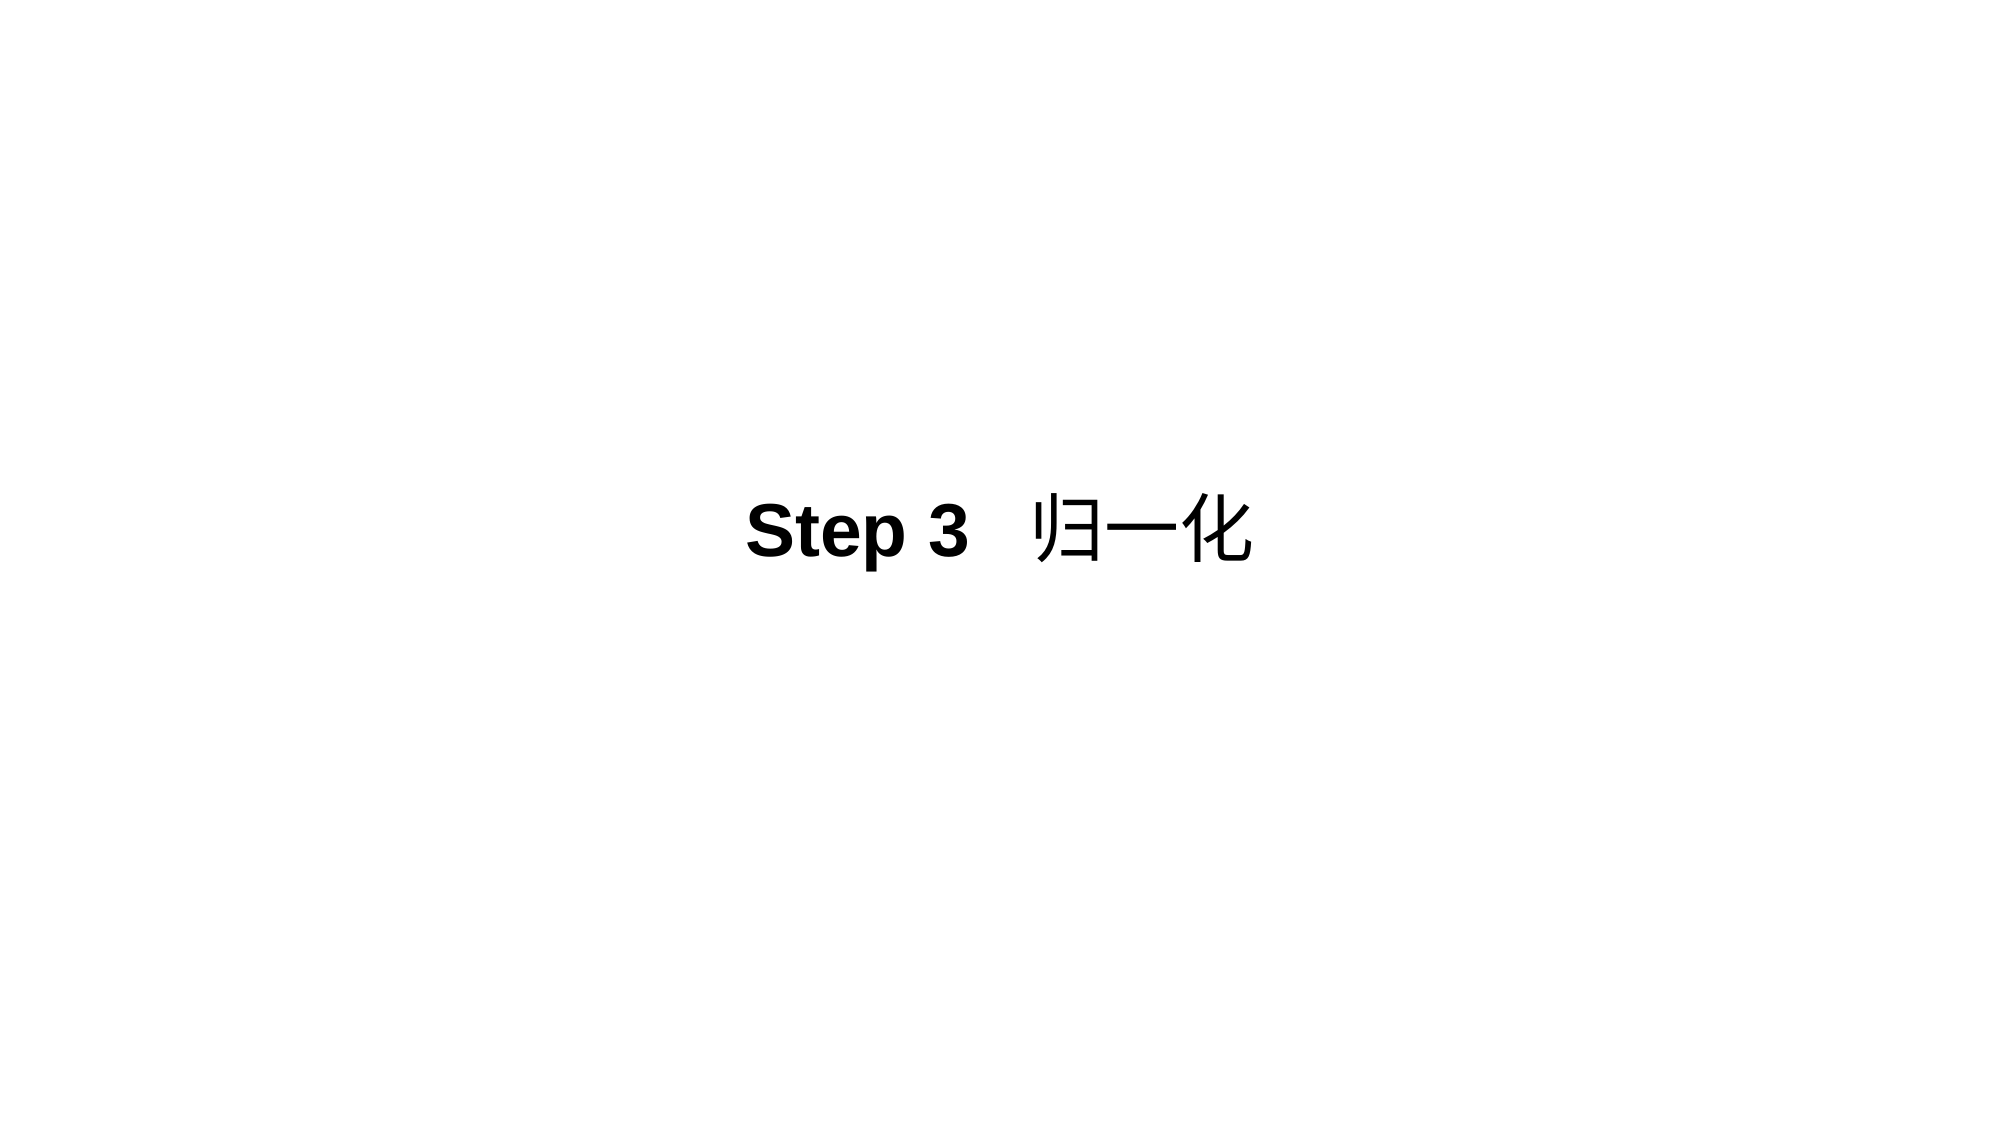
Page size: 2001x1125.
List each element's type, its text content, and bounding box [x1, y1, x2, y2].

text_box Step 3 归一化 [448, 471, 1552, 565]
